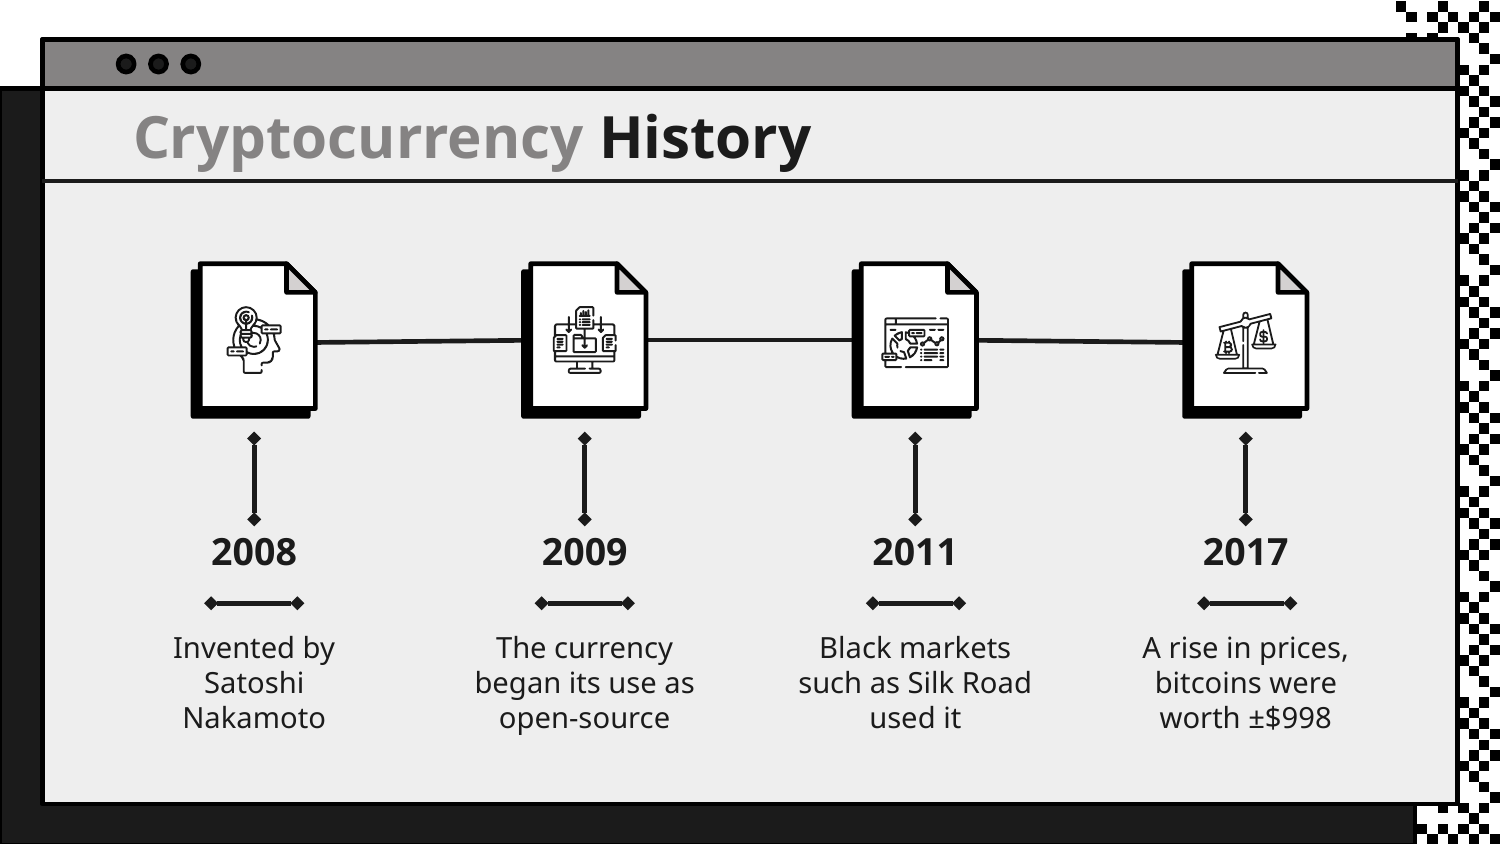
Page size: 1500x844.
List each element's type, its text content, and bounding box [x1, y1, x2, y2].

text_box A rise in prices, bitcoins were worth ±$998 [1109, 614, 1382, 742]
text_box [1211, 308, 1280, 377]
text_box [220, 305, 289, 377]
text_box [321, 339, 518, 343]
title Cryptocurrency History [118, 88, 1382, 182]
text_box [981, 339, 1179, 343]
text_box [550, 305, 619, 375]
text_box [523, 263, 647, 417]
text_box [881, 305, 951, 375]
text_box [192, 263, 316, 417]
text_box The currency began its use as open-source [448, 614, 721, 742]
text_box 2009 [448, 519, 721, 590]
text_box Black markets such as Silk Road used it [779, 614, 1052, 742]
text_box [853, 263, 977, 417]
text_box 2008 [118, 519, 391, 590]
text_box Invented by Satoshi Nakamoto [118, 614, 391, 742]
text_box 2017 [1109, 519, 1382, 590]
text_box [1184, 263, 1308, 417]
text_box 2011 [779, 519, 1052, 590]
